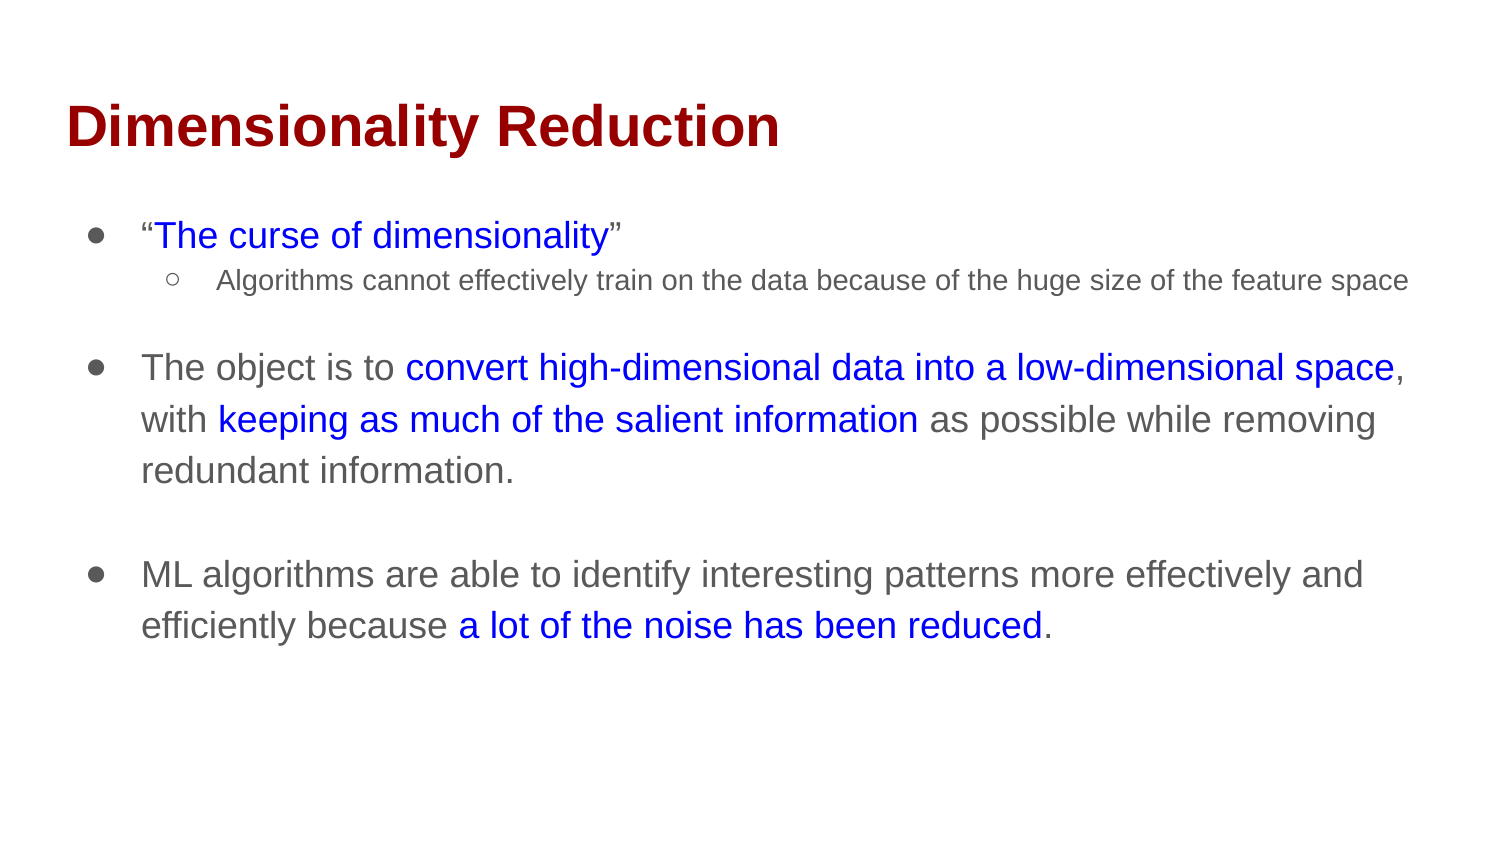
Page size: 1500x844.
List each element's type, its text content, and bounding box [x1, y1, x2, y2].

list “The curse of dimensionality” Algorithms cannot effectively train on the data because of the huge size of the feature space The object is to convert high-dimensional data into a low-dimensional space, with keeping as much of the salient information as possible while removing redundant information. ML algorithms are able to identify interesting patterns more effectively and efficiently because a lot of the noise has been reduced. [51, 189, 1449, 750]
title Dimensionality Reduction [51, 72, 1449, 167]
